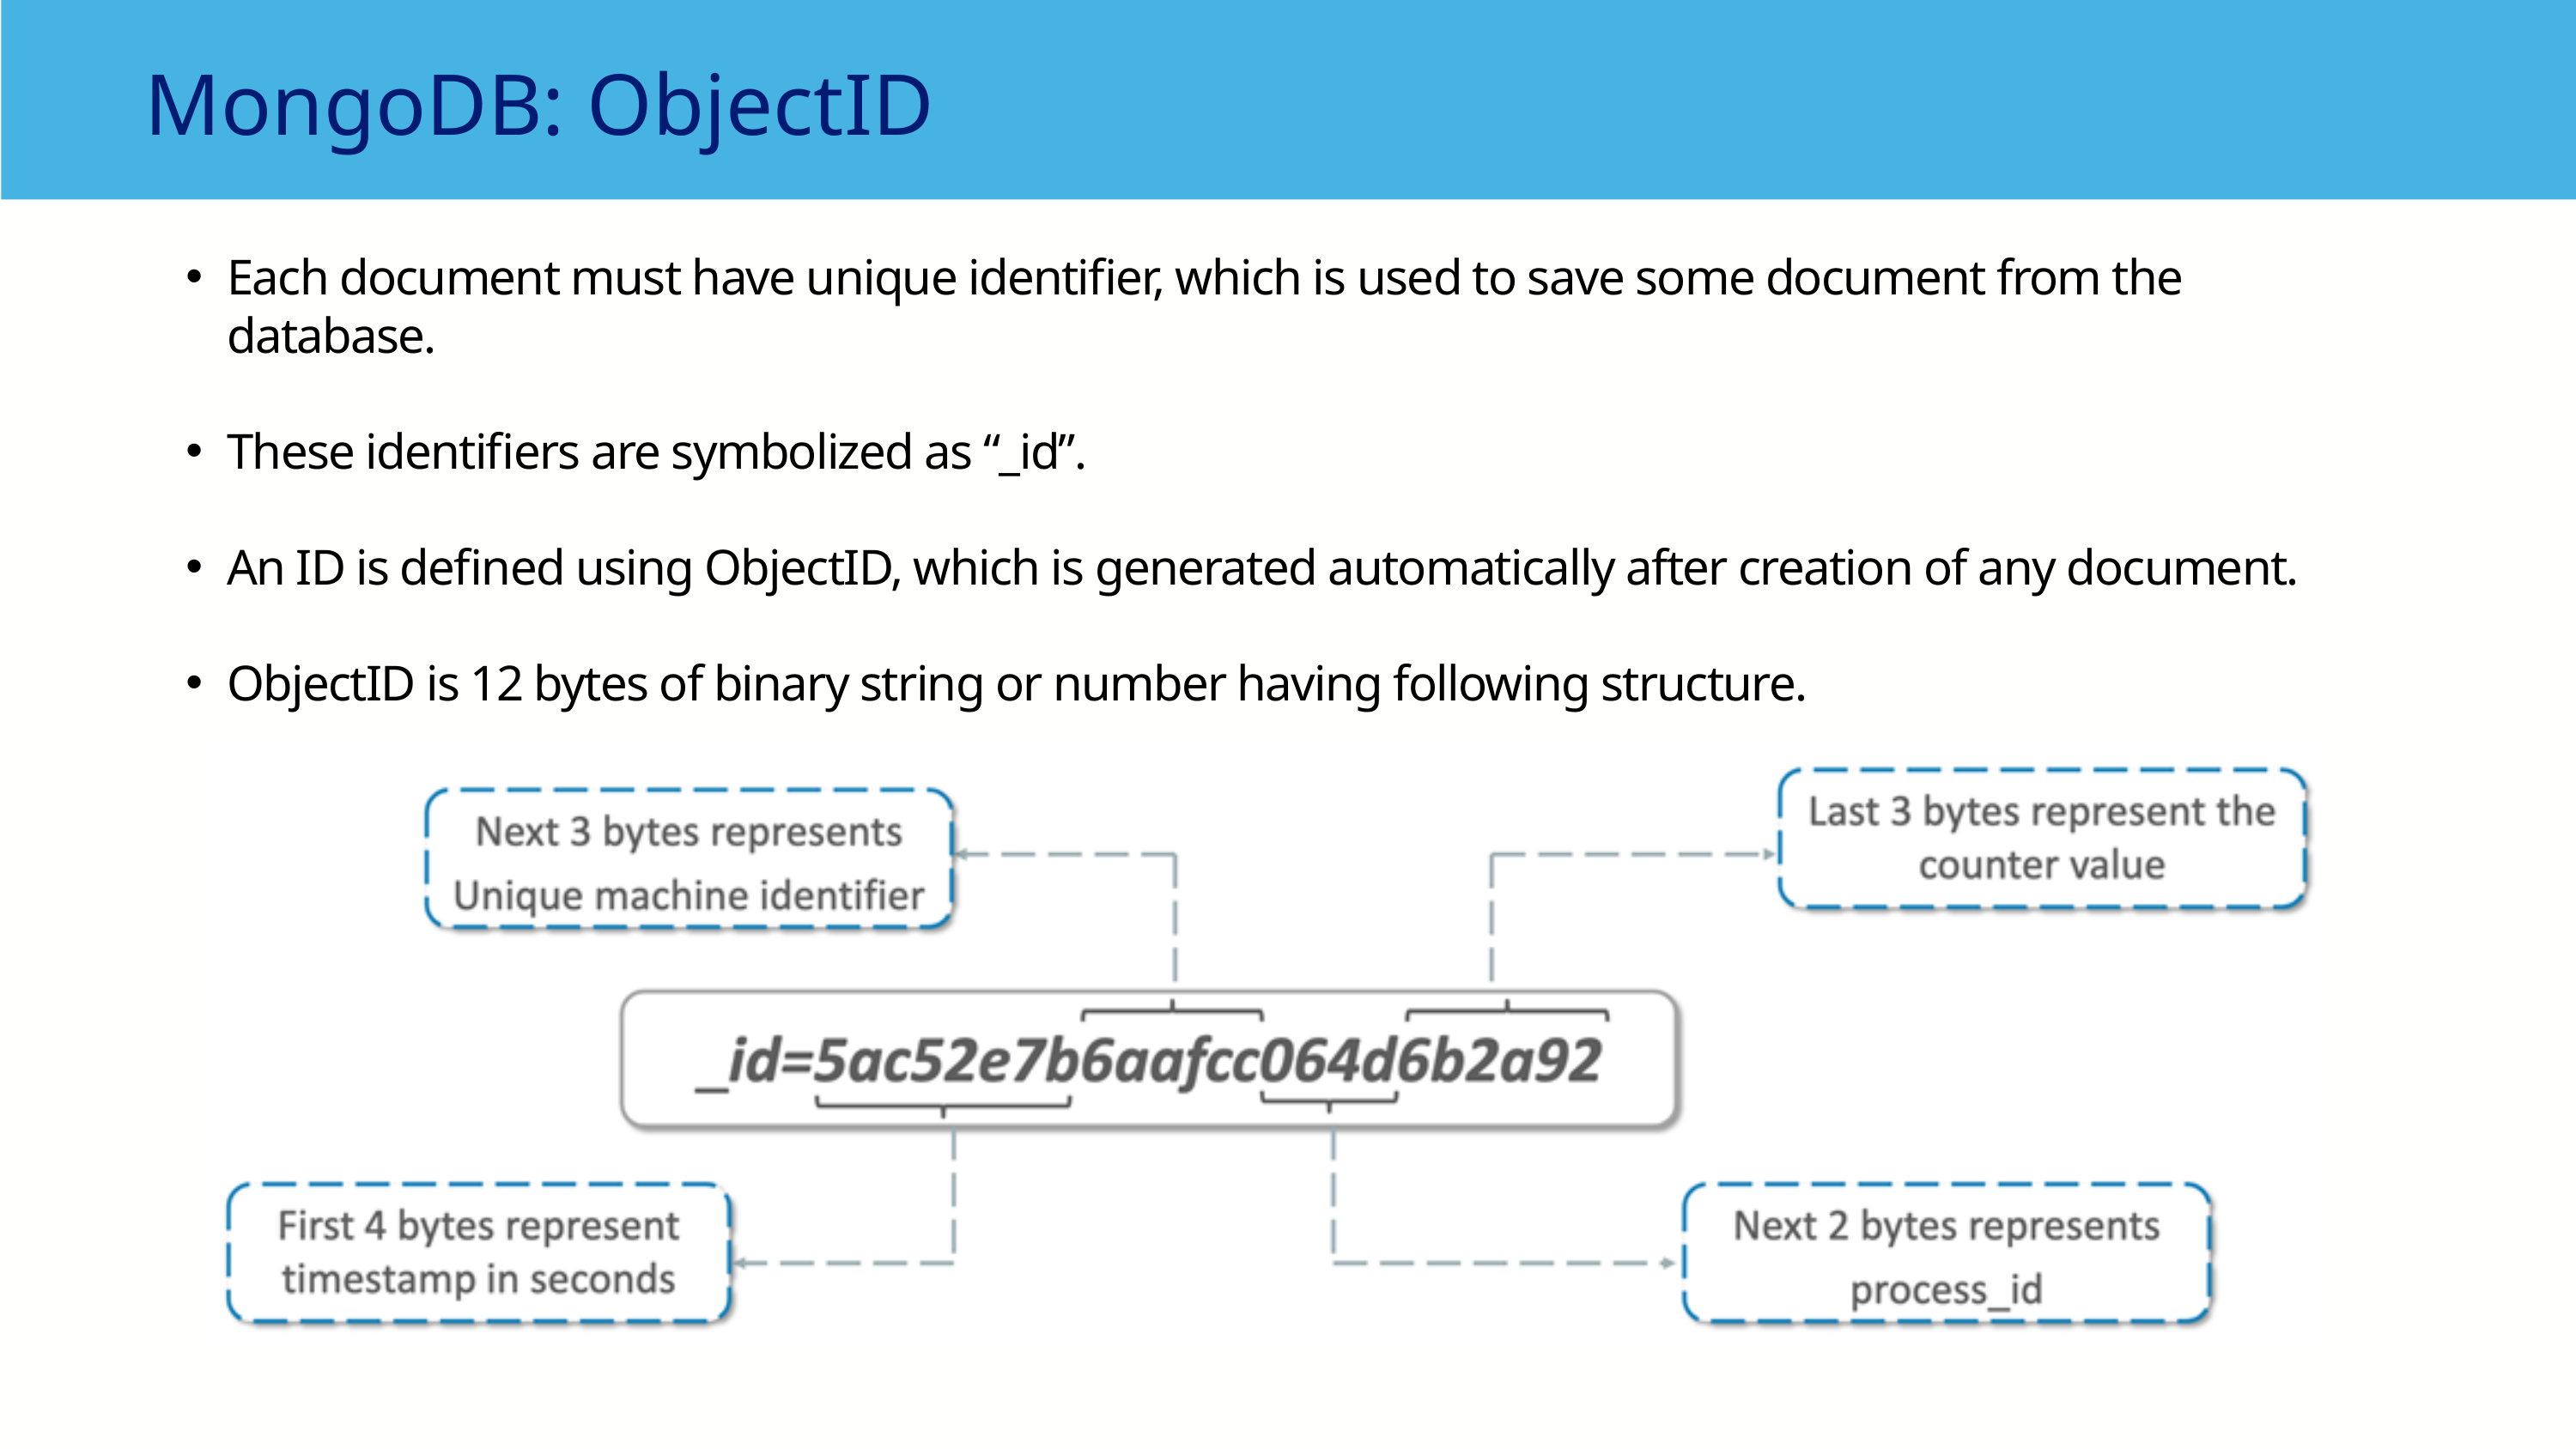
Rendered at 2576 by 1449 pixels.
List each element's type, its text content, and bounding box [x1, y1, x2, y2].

picture [207, 745, 2327, 1347]
text_box MongoDB: ObjectID [144, 42, 2198, 152]
text_box [1, 0, 2576, 200]
text_box Each document must have unique identifier, which is used to save some document from the database. These identifiers are symbolized as “_id”. An ID is defined using ObjectID, which is generated automatically after creation of any document. ObjectID is 12 bytes of binary string or number having following structure. [144, 246, 2389, 783]
